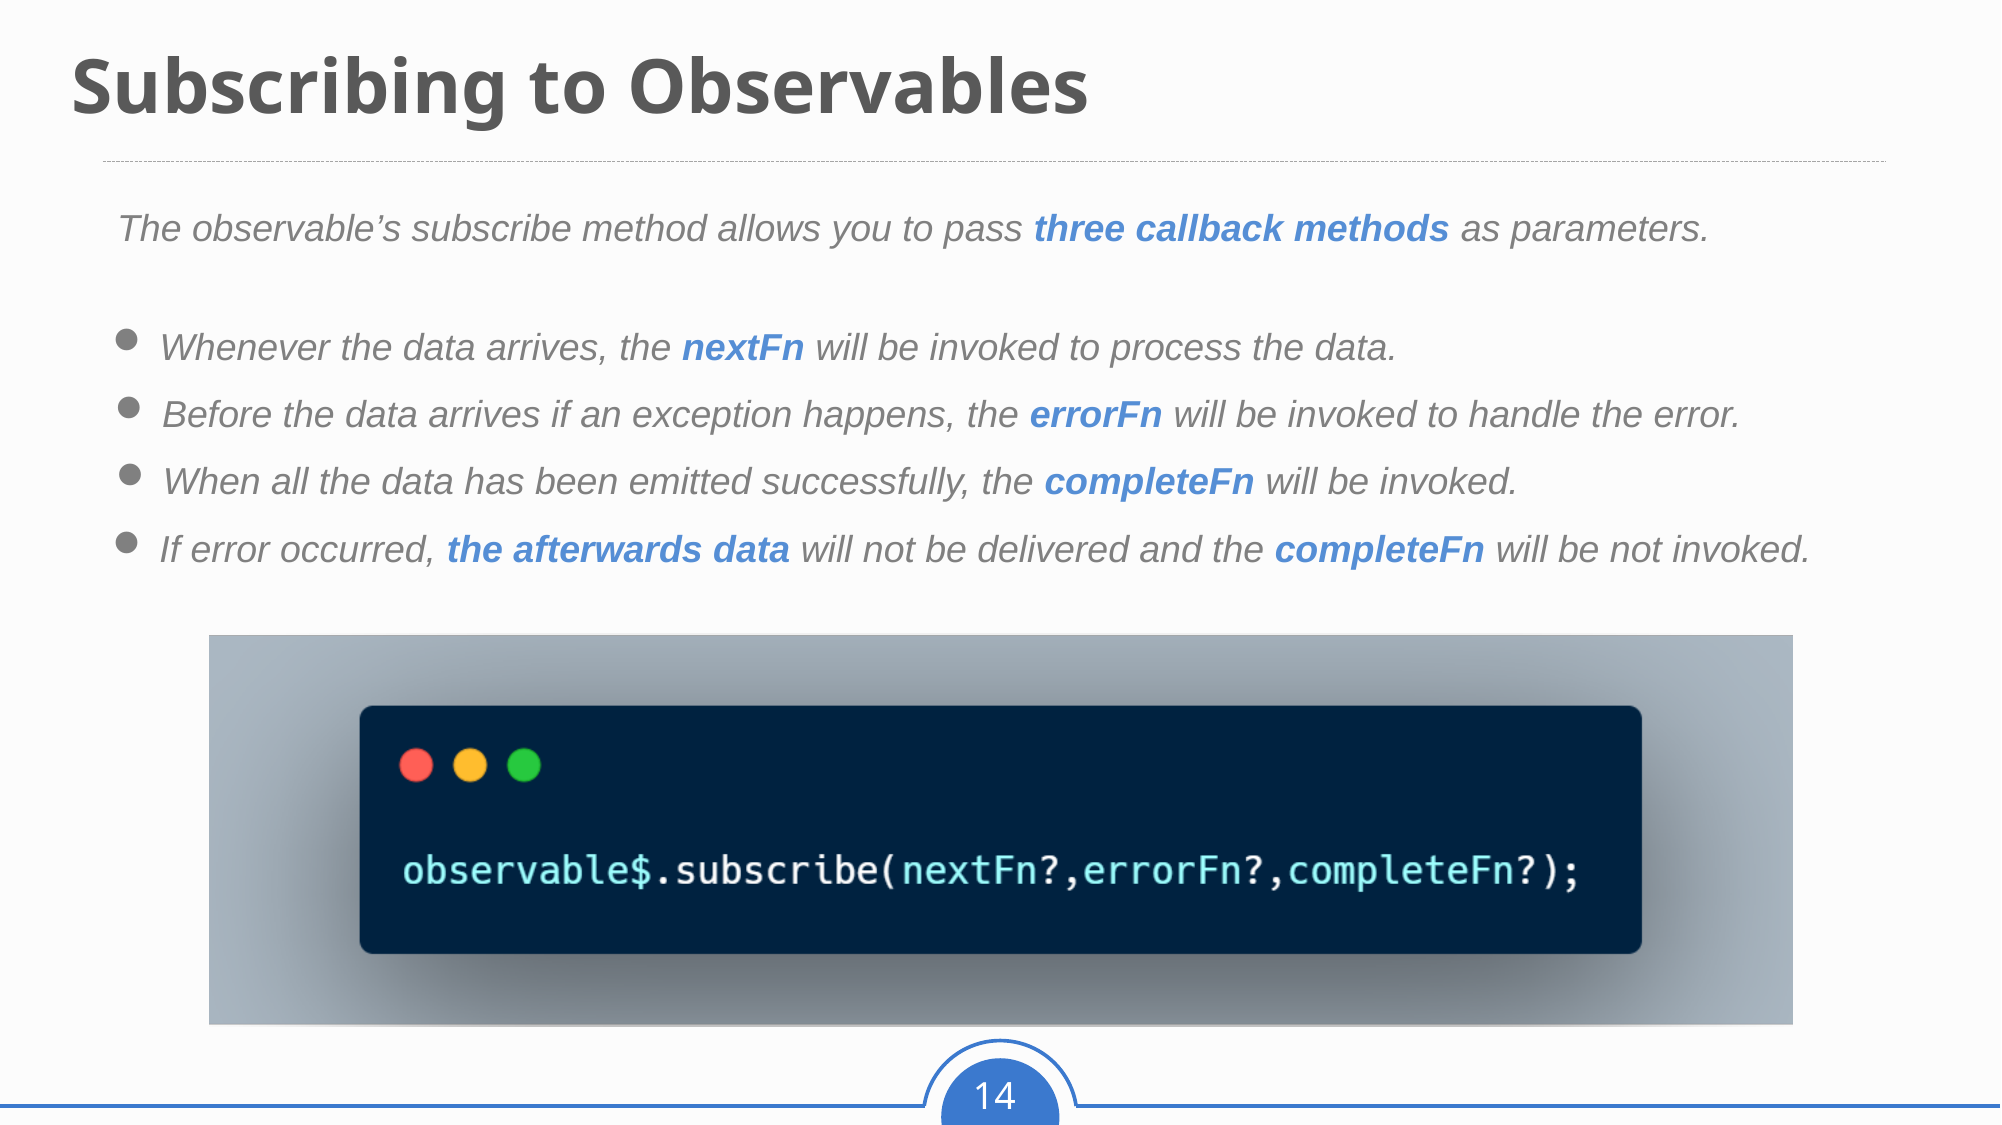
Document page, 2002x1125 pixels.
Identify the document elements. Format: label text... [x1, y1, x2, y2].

text_box Whenever the data arrives, the nextFn will be invoked to process the data. [97, 315, 1414, 375]
text_box Before the data arrives if an exception happens, the errorFn will be invoked to handle the error. [100, 382, 1757, 443]
text_box If error occurred, the afterwards data will not be delivered and the completeFn will be not invoked. [97, 517, 1827, 578]
text_box The observable’s subscribe method allows you to pass three callback methods as parameters. [102, 196, 1726, 256]
picture [208, 633, 1794, 1027]
text_box Subscribing to Observables [56, 30, 1106, 136]
text_box When all the data has been emitted successfully, the completeFn will be invoked. [101, 449, 1535, 510]
